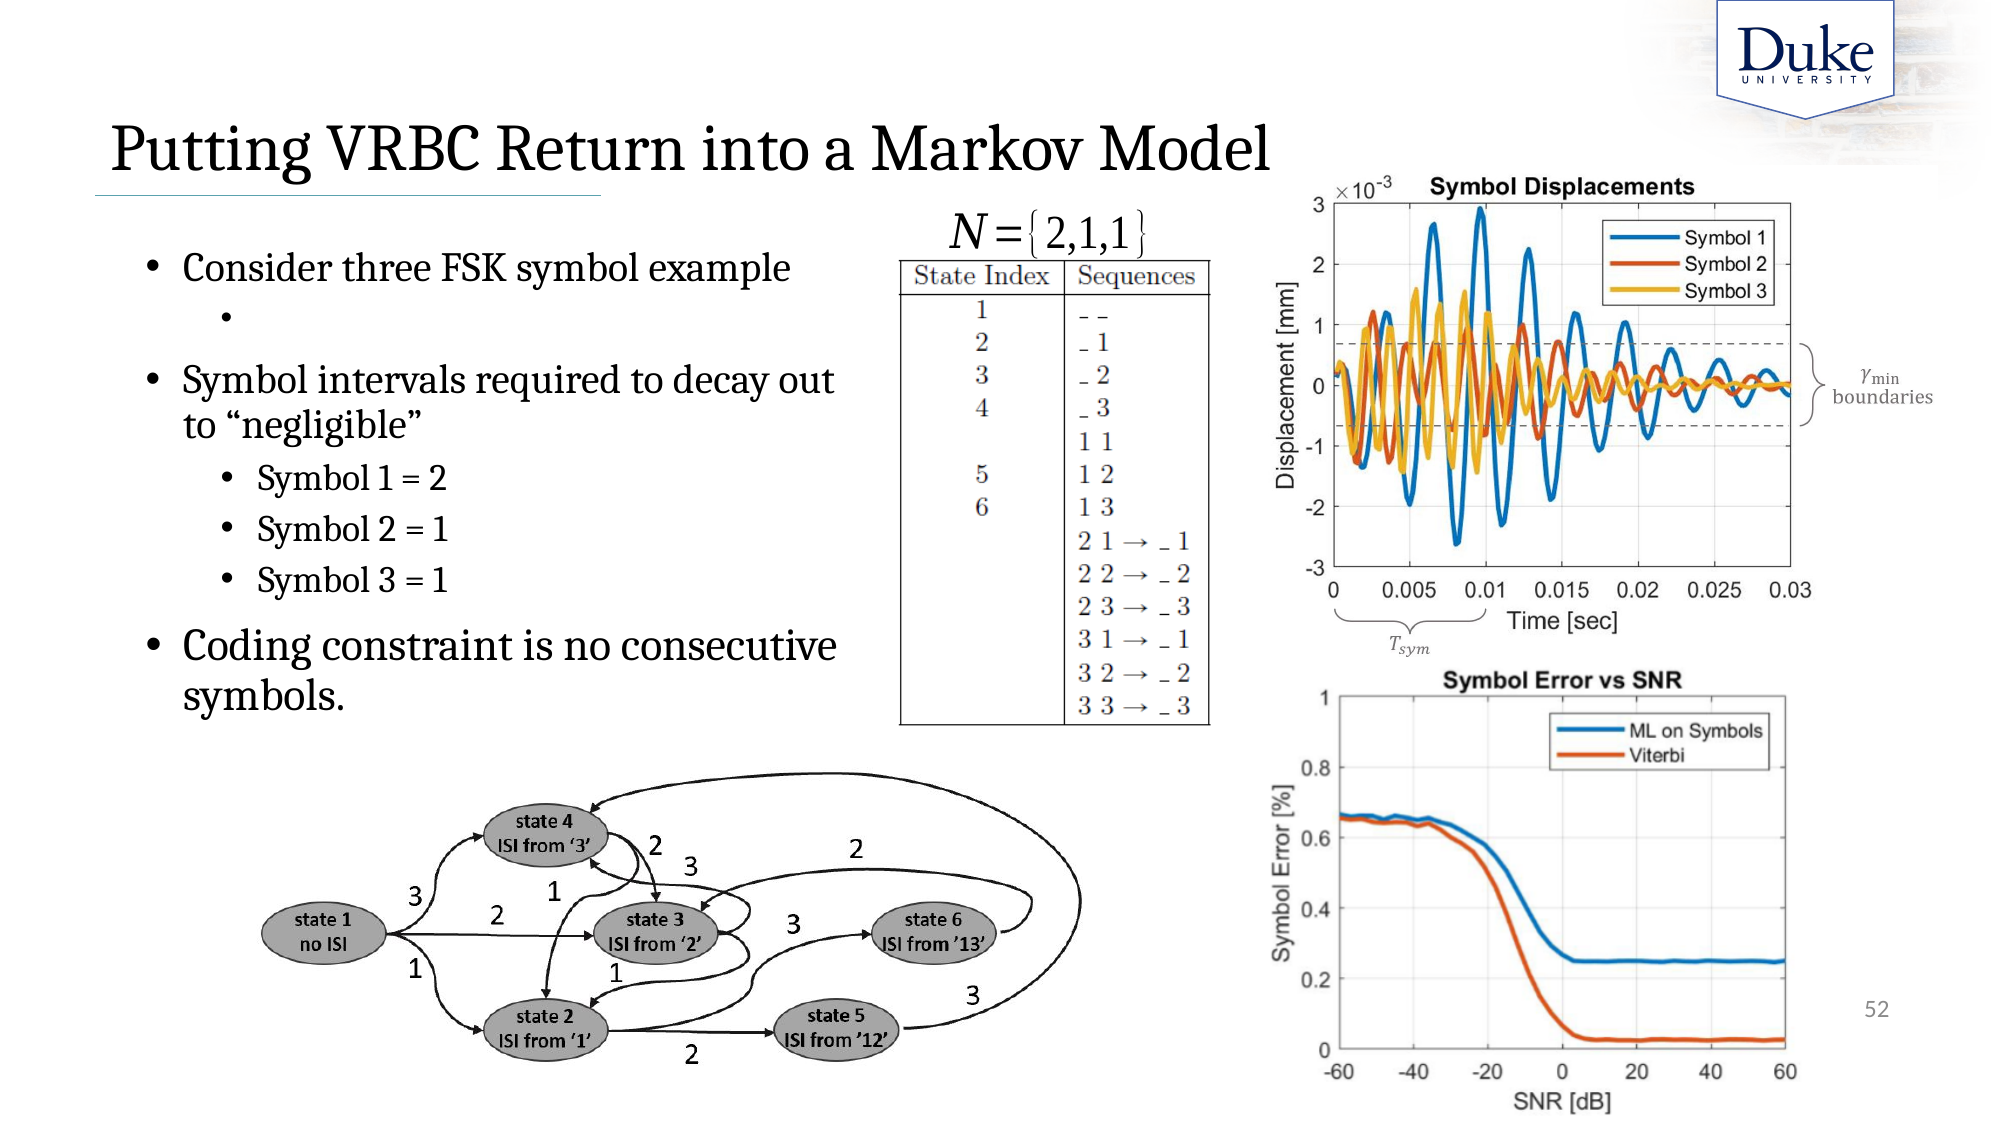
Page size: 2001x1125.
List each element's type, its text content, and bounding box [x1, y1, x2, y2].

picture [1264, 664, 1806, 1125]
picture [882, 0, 1994, 740]
title Putting VRBC Return into a Markov Model [95, 105, 1183, 285]
slide_number 52 [1806, 977, 1905, 1037]
picture [229, 767, 1105, 1070]
